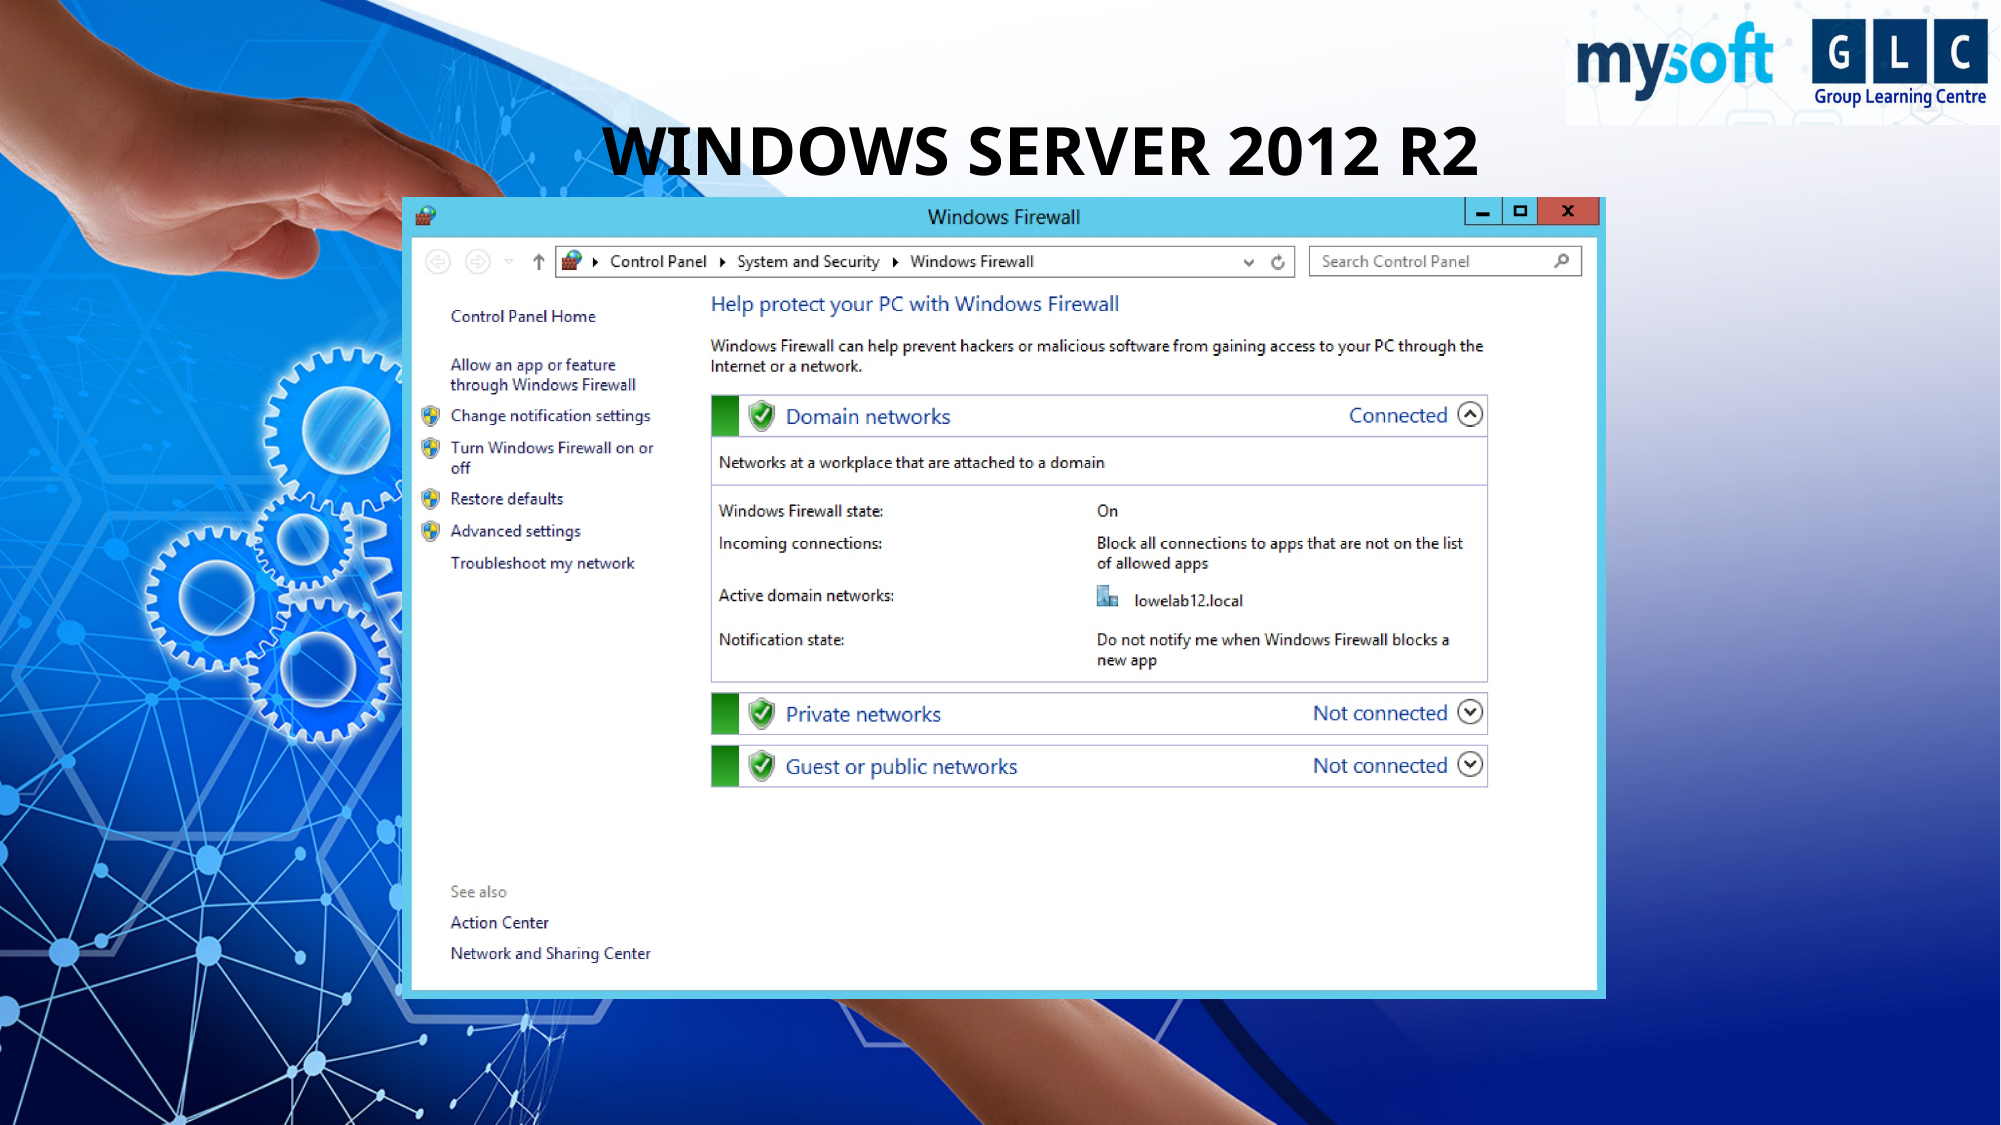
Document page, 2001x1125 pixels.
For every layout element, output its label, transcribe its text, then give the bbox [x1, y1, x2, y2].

text_box WINDOWS SERVER 2012 R2 [161, 101, 1923, 197]
picture [0, 0, 2001, 1125]
